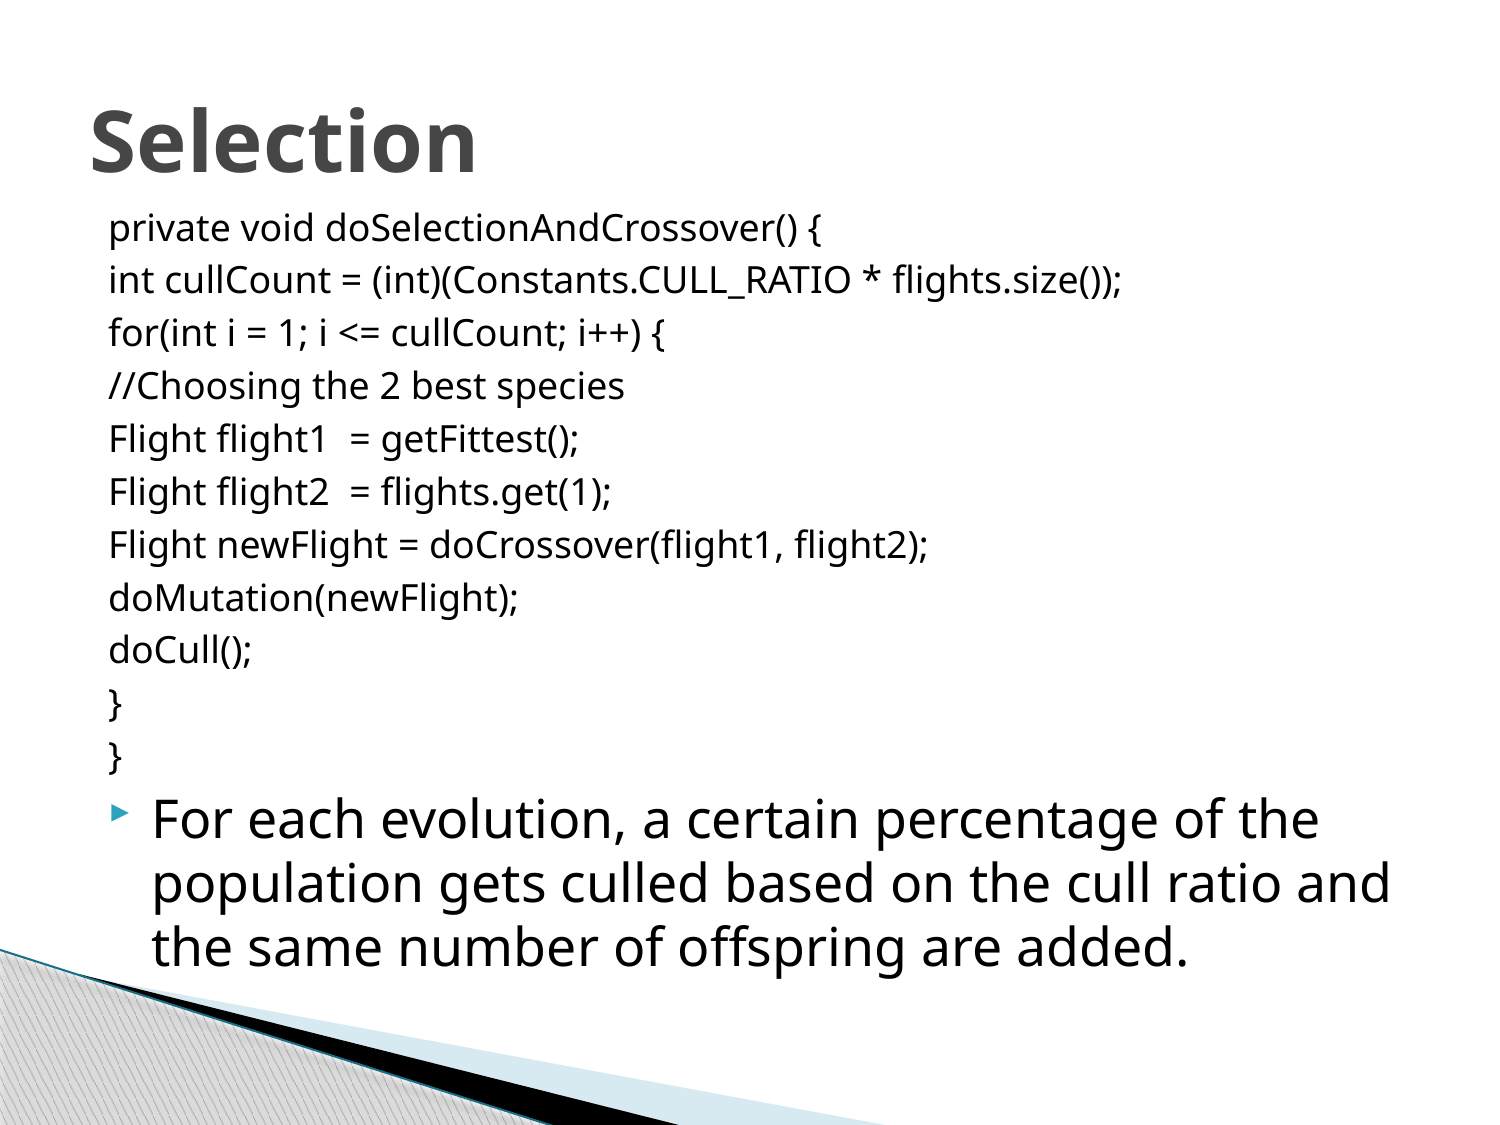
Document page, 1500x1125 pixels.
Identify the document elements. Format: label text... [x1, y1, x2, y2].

list private void doSelectionAndCrossover() { int cullCount = (int)(Constants.CULL_RATIO * flights.size()); for(int i = 1; i <= cullCount; i++) { //Choosing the 2 best species Flight flight1 = getFittest(); Flight flight2 = flights.get(1); Flight newFlight = doCrossover(flight1, flight2); doMutation(newFlight); doCull(); } } For each evolution, a certain percentage of the population gets culled based on the cull ratio and the same number of offspring are added. [75, 233, 1425, 986]
title Selection [75, 45, 1425, 233]
